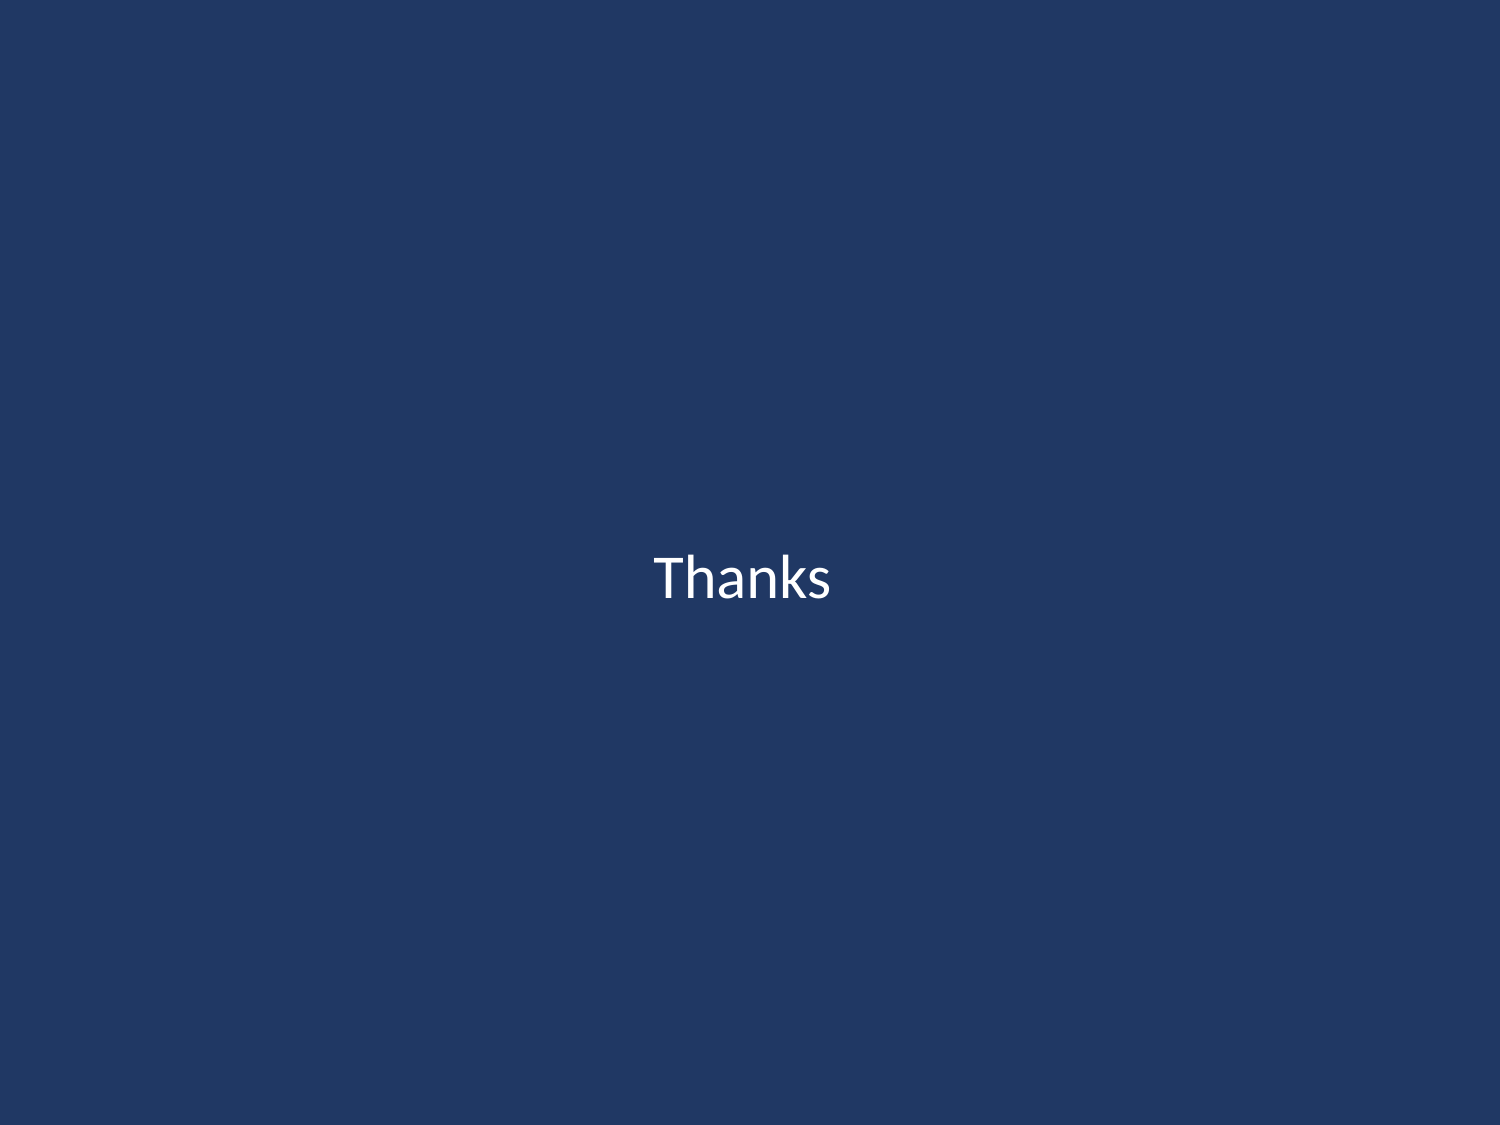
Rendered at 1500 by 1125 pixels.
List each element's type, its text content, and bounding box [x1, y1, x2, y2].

title Thanks [0, 449, 1500, 708]
